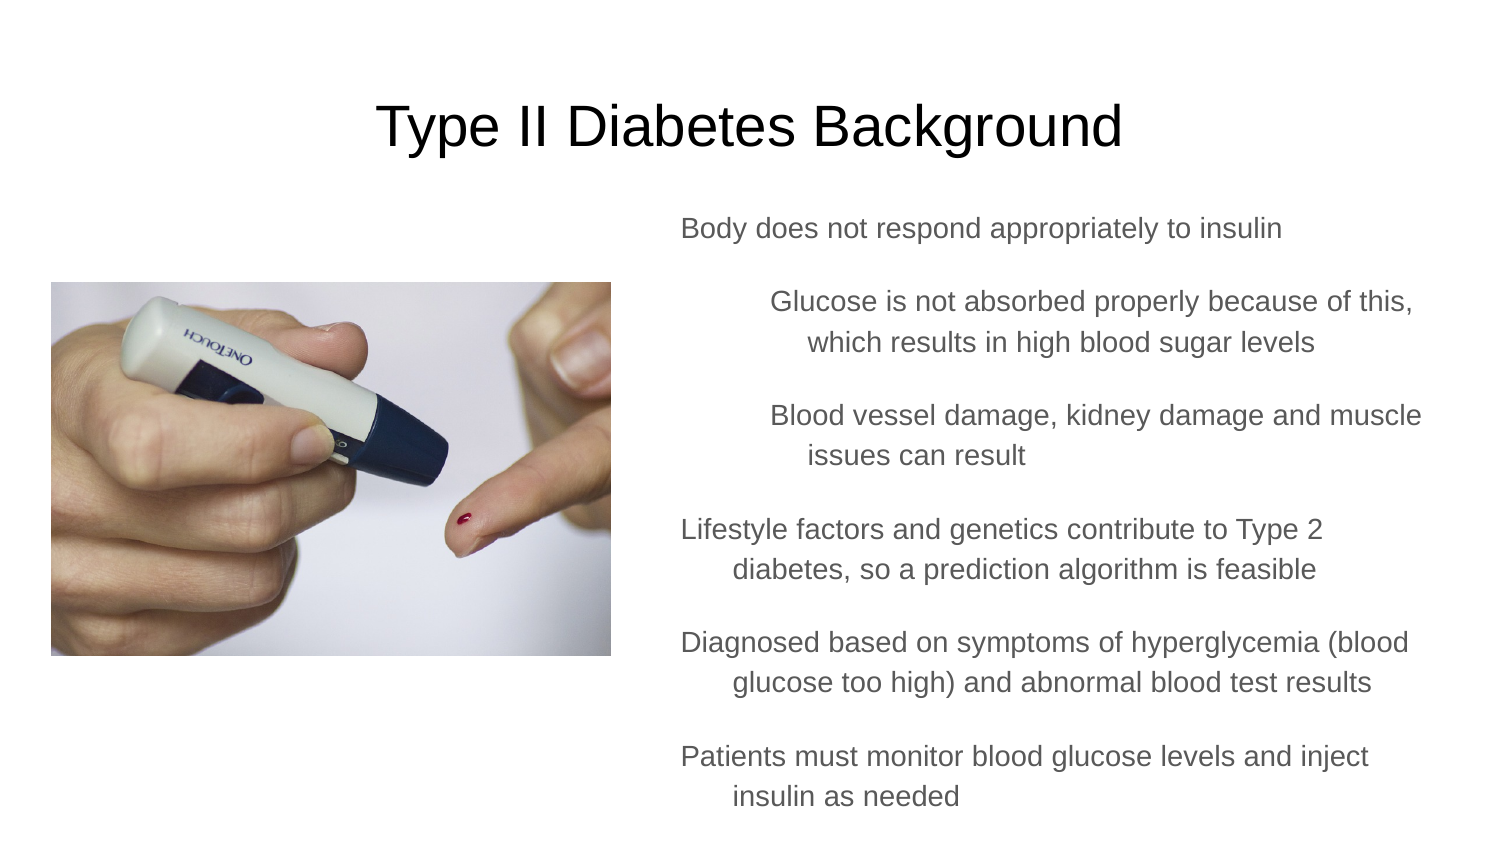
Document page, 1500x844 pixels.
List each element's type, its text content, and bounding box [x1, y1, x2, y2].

title Type II Diabetes Background [51, 72, 1449, 167]
list Body does not respond appropriately to insulin Glucose is not absorbed properly because of this, which results in high blood sugar levels Blood vessel damage, kidney damage and muscle issues can result Lifestyle factors and genetics contribute to Type 2 diabetes, so a prediction algorithm is feasible Diagnosed based on symptoms of hyperglycemia (blood glucose too high) and abnormal blood test results Patients must monitor blood glucose levels and inject insulin as needed May have an insulin pump [642, 189, 1449, 750]
picture [50, 282, 611, 656]
